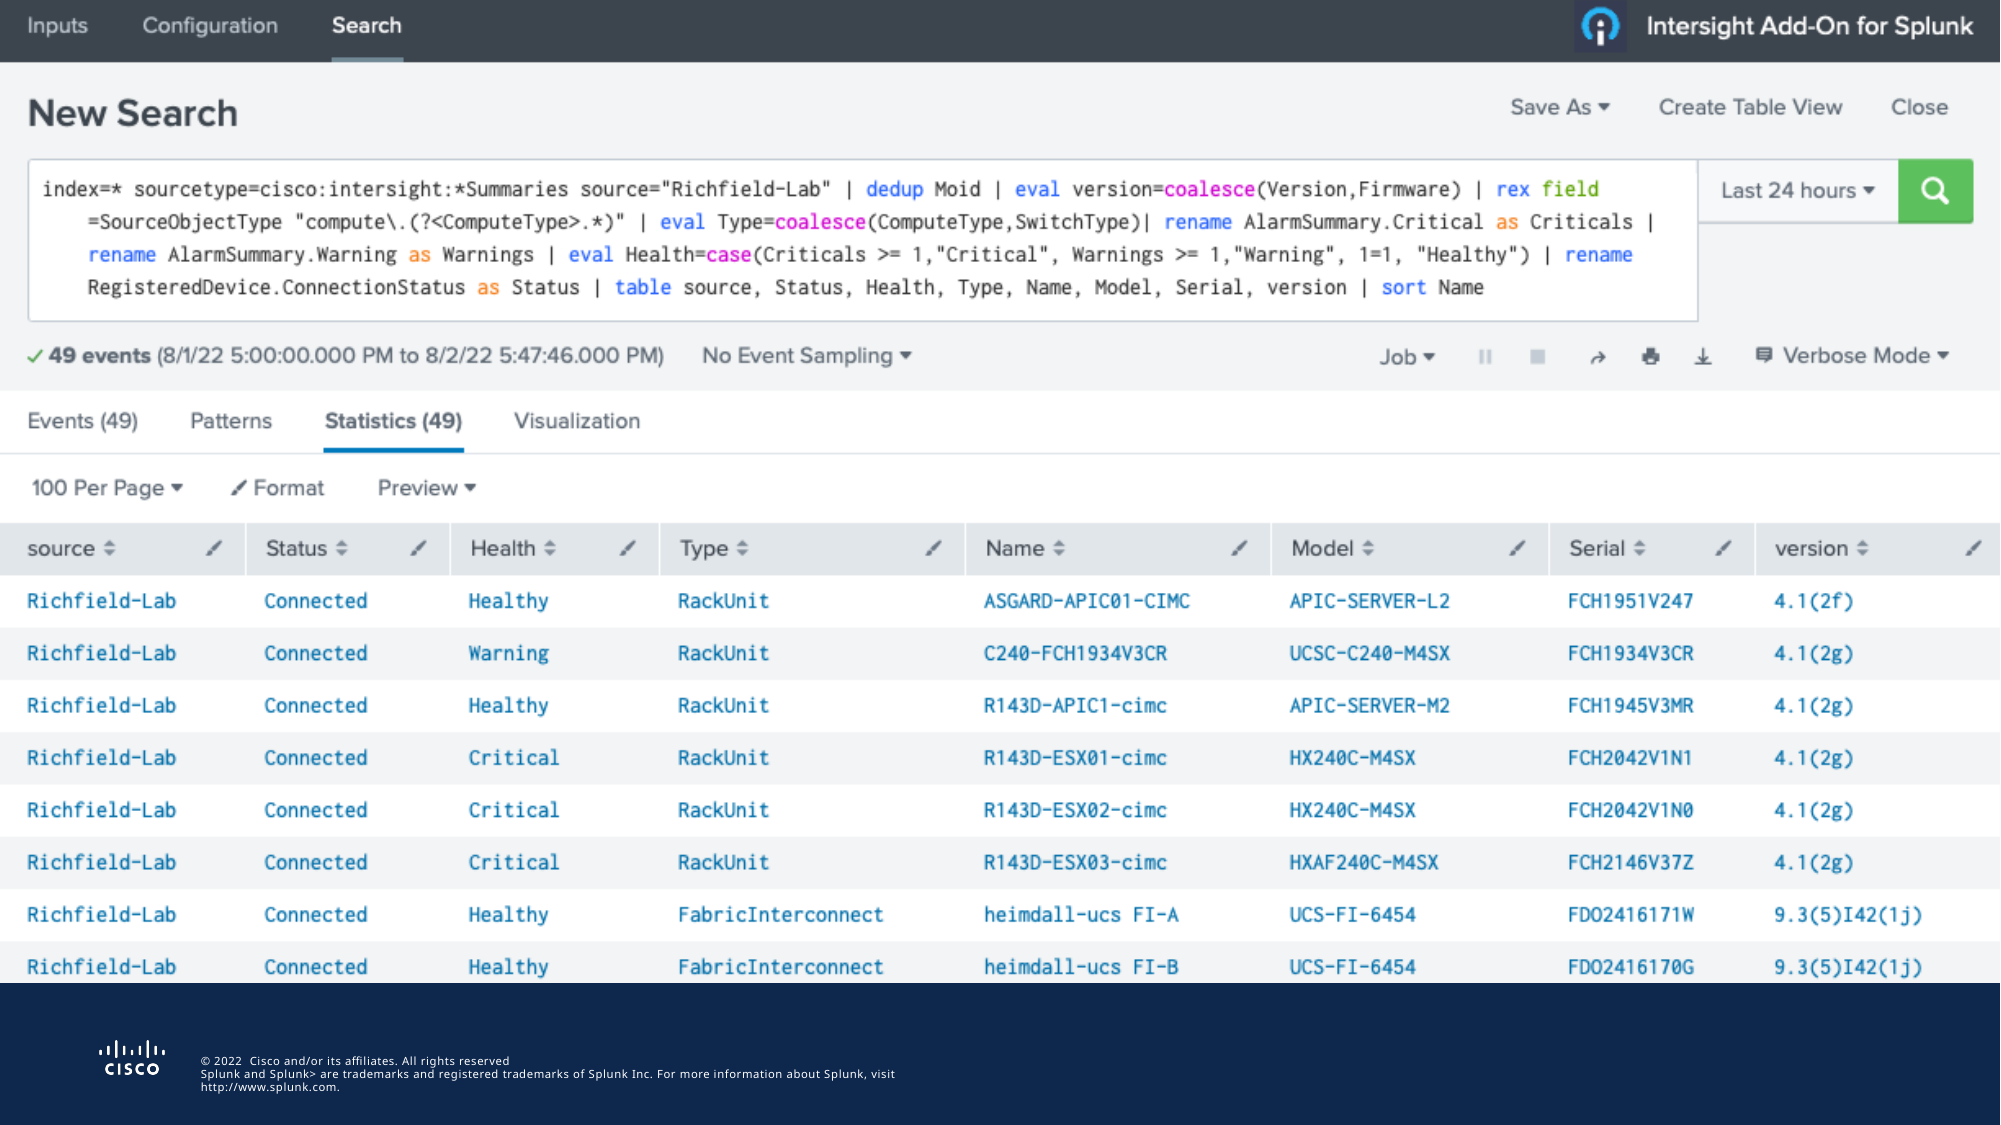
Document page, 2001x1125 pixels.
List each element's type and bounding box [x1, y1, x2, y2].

picture [0, 0, 2000, 984]
picture [99, 1040, 165, 1075]
